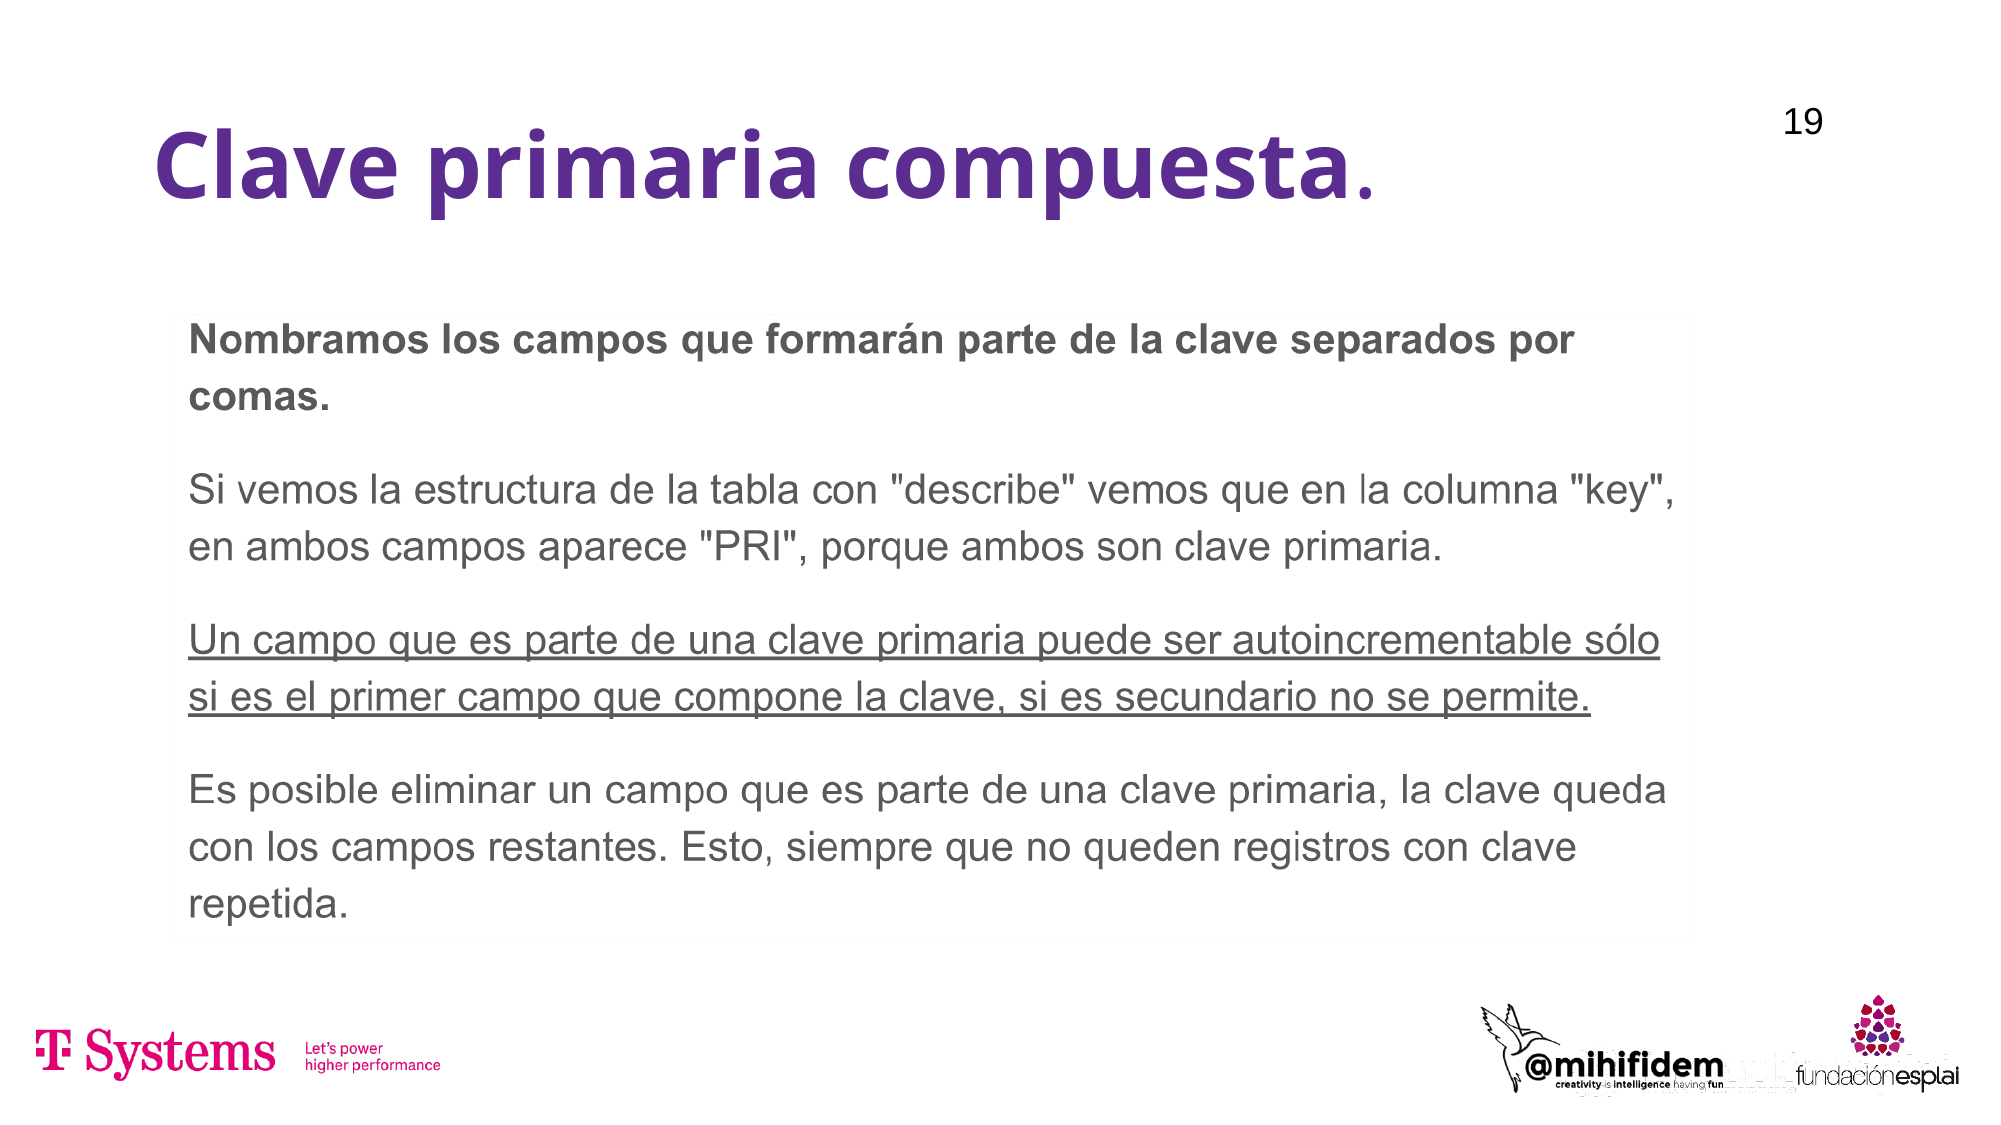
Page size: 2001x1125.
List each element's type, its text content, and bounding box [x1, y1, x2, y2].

text_box 19 [1767, 89, 1863, 150]
picture [172, 314, 1693, 941]
picture [36, 1027, 440, 1081]
picture [1472, 986, 1965, 1103]
text_box Clave primaria compuesta. [137, 59, 1863, 278]
